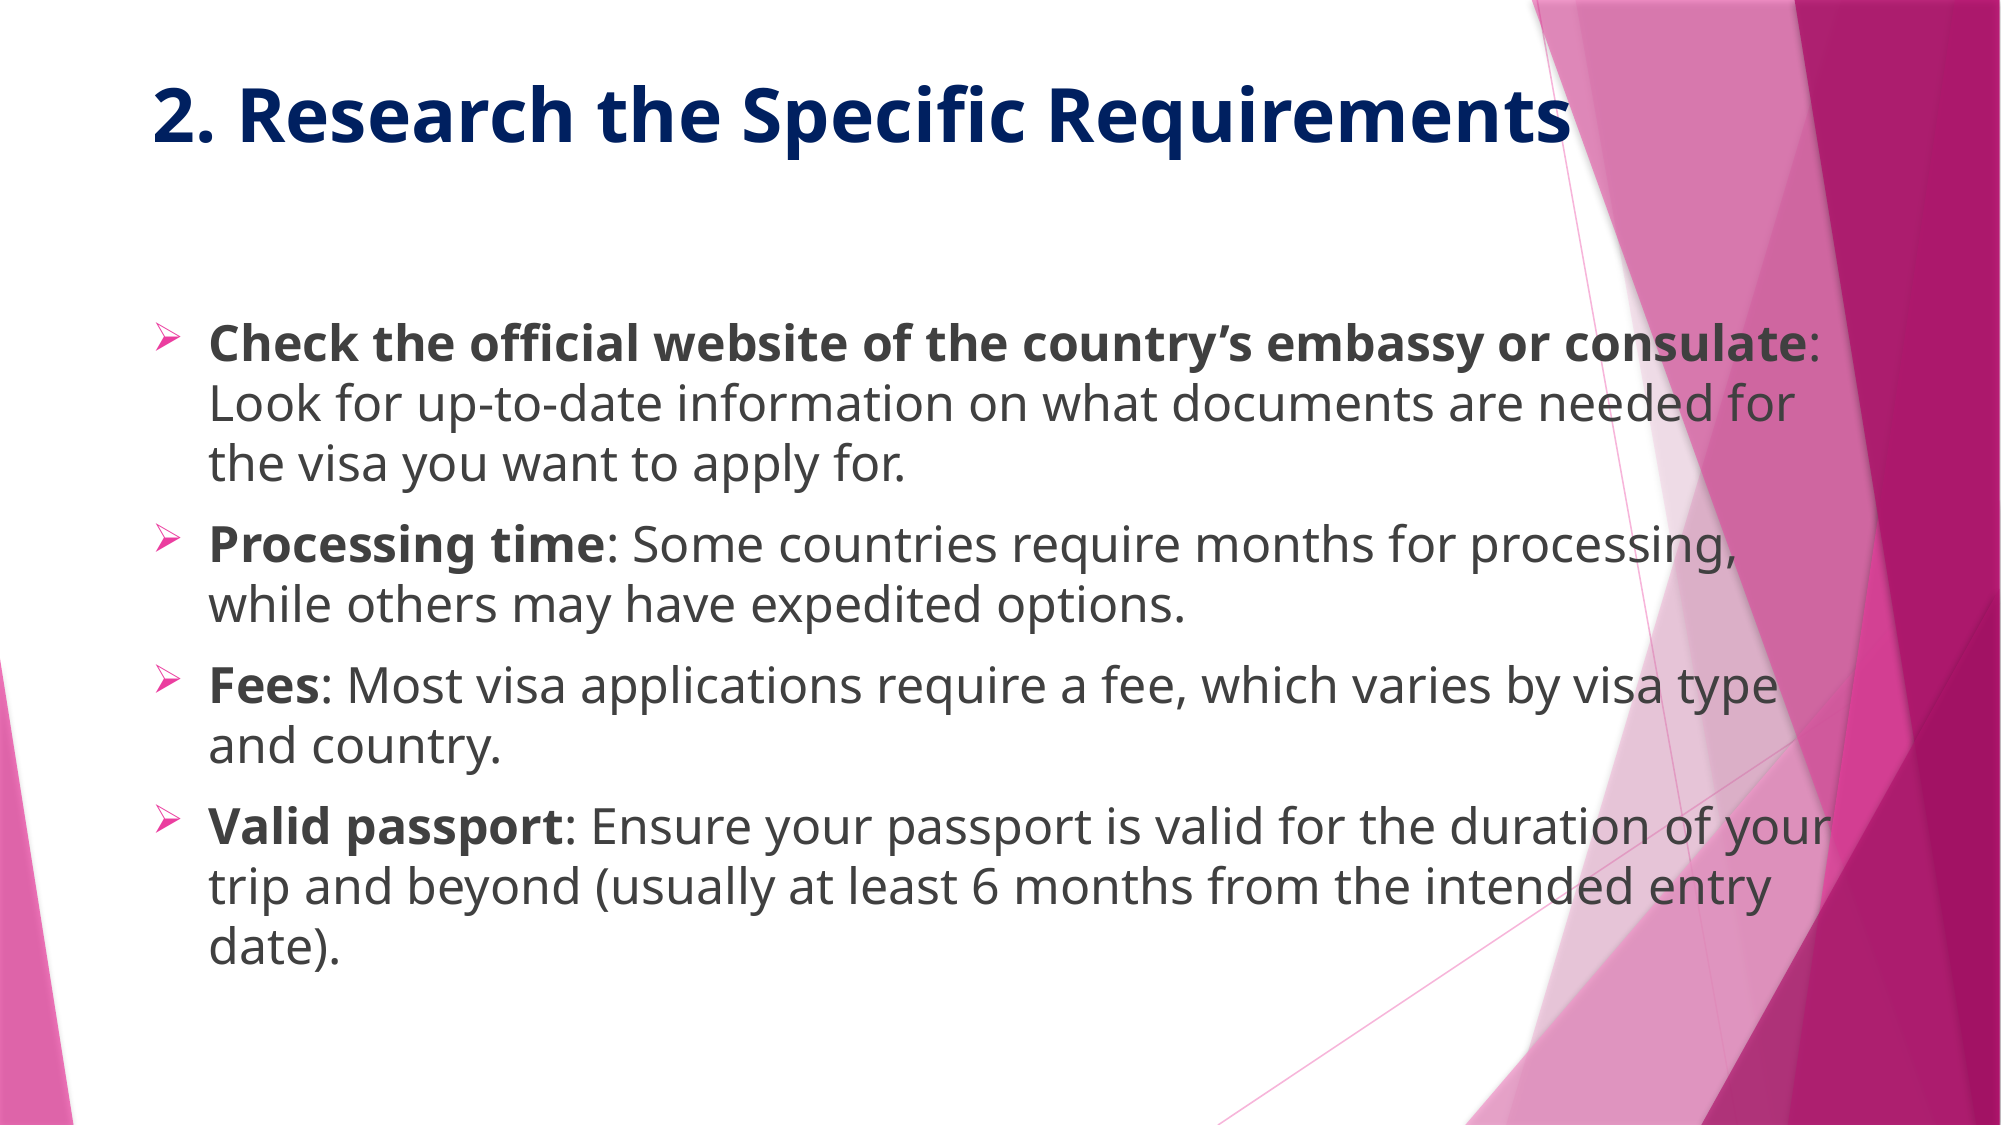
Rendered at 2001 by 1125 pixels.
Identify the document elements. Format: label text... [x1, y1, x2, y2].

list Check the official website of the country’s embassy or consulate: Look for up-to-date information on what documents are needed for the visa you want to apply for. Processing time: Some countries require months for processing, while others may have expedited options. Fees: Most visa applications require a fee, which varies by visa type and country. Valid passport: Ensure your passport is valid for the duration of your trip and beyond (usually at least 6 months from the intended entry date). [137, 304, 1863, 1014]
title 2. Research the Specific Requirements [137, 59, 1863, 281]
